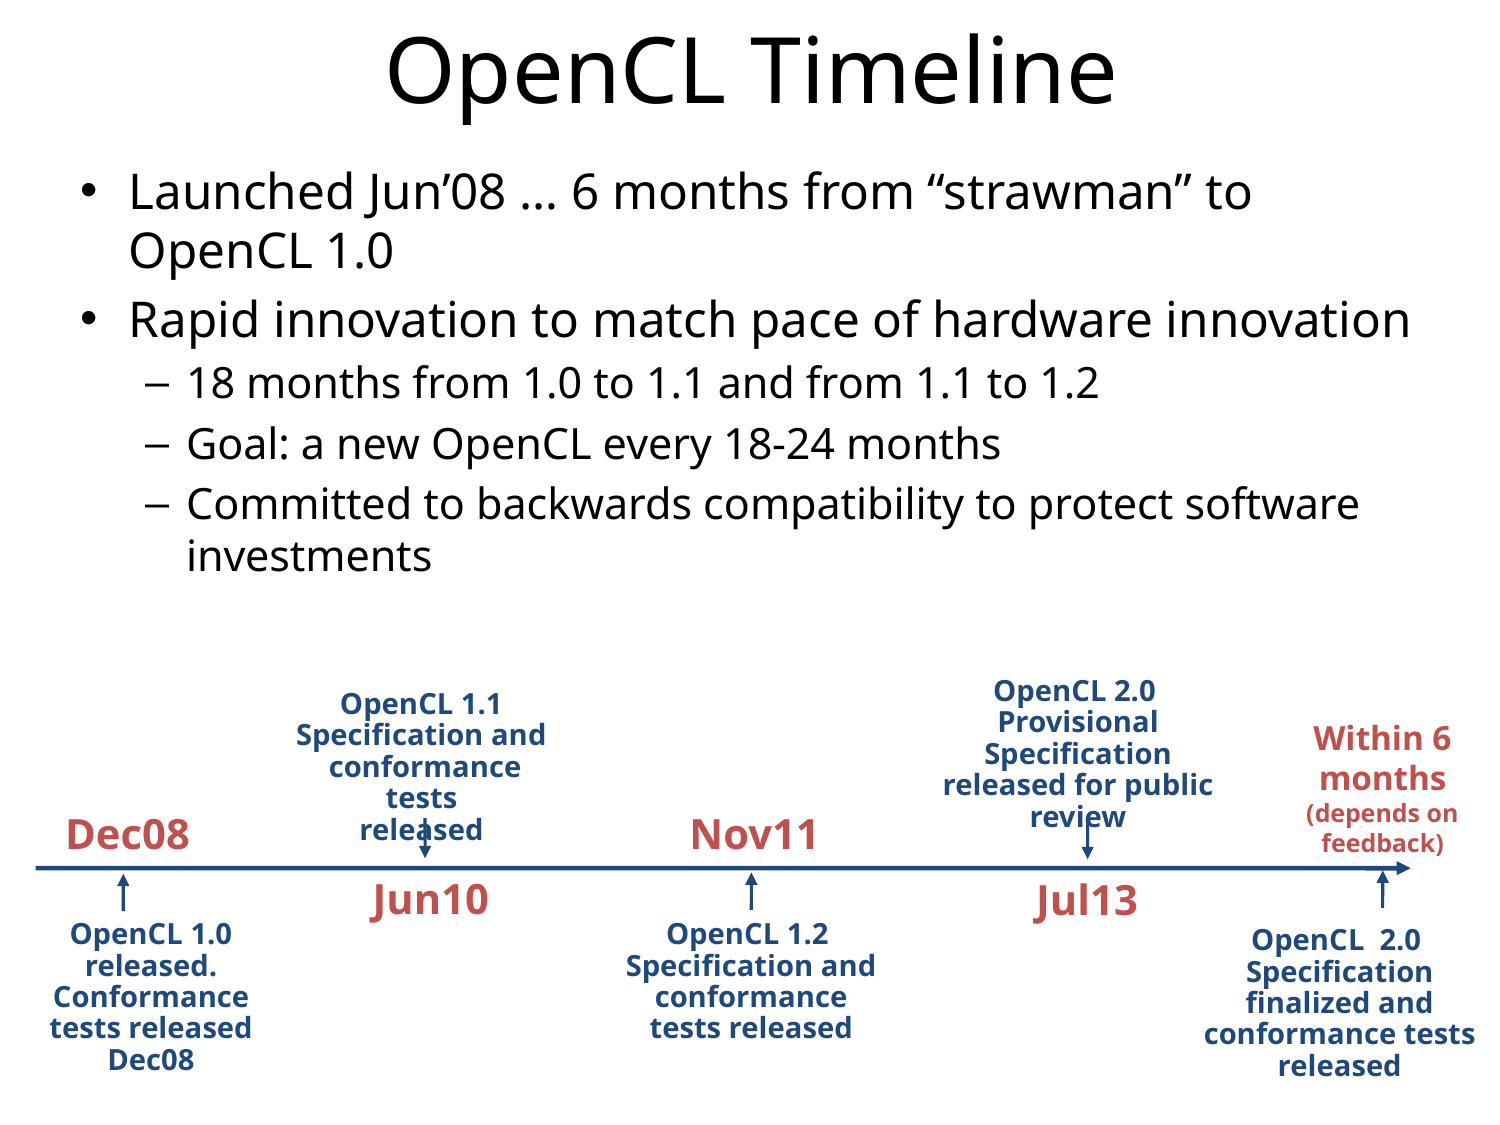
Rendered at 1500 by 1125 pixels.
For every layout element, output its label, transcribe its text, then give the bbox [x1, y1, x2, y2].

text_box [1154, 861, 1411, 875]
text_box Nov11 [674, 799, 836, 865]
text_box OpenCL 2.0 Specification finalized and conformance tests released [1187, 918, 1493, 1091]
text_box OpenCL 1.2 Specification and conformance tests released [604, 911, 899, 1053]
text_box OpenCL 1.0 released. Conformance tests released Dec08 [1, 911, 302, 1084]
title OpenCL Timeline [76, 0, 1427, 138]
text_box Jul13 [1021, 866, 1154, 932]
list Launched Jun’08 … 6 months from “strawman” to OpenCL 1.0 Rapid innovation to match pace of hardware innovation 18 months from 1.0 to 1.1 and from 1.1 to 1.2 Goal: a new OpenCL every 18-24 months Committed to backwards compatibility to protect software investments [64, 152, 1436, 642]
text_box [418, 818, 432, 859]
text_box OpenCL 2.0 Provisional Specification released for public review [910, 668, 1247, 841]
text_box OpenCL 1.1 Specification and conformance tests released [277, 681, 573, 854]
text_box Within 6 months (depends on feedback) [1300, 717, 1465, 858]
text_box Dec08 [50, 799, 206, 865]
text_box [117, 873, 130, 912]
text_box [1081, 819, 1094, 860]
text_box Jun10 [357, 865, 505, 931]
text_box [745, 872, 758, 910]
text_box [1376, 870, 1389, 908]
